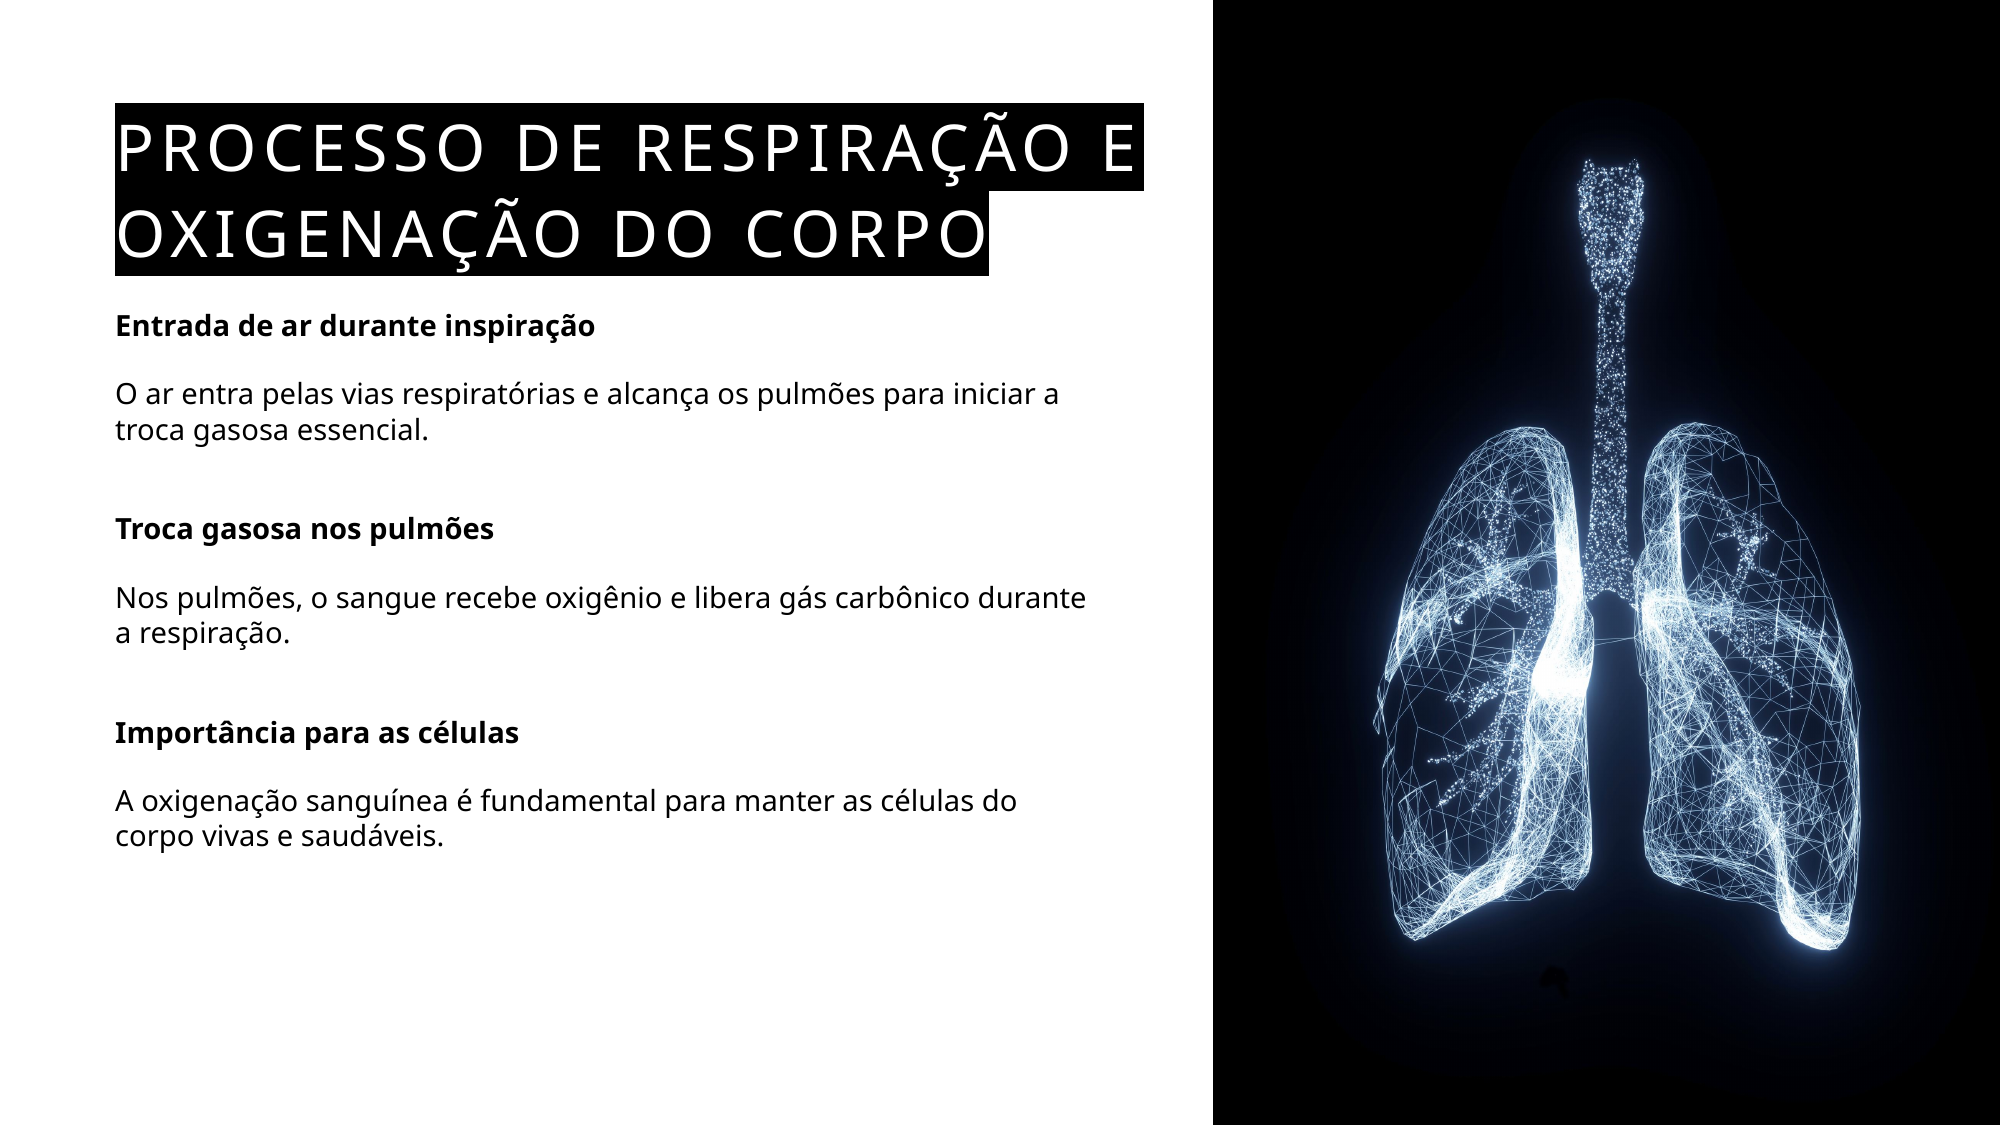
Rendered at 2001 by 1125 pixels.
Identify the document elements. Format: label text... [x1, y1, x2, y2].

text_box Entrada de ar durante inspiração O ar entra pelas vias respiratórias e alcança os pulmões para iniciar a troca gasosa essencial. Troca gasosa nos pulmões Nos pulmões, o sangue recebe oxigênio e libera gás carbônico durante a respiração. Importância para as células A oxigenação sanguínea é fundamental para manter as células do corpo vivas e saudáveis. [100, 299, 1107, 1037]
title Processo de respiração e oxigenação do corpo [100, 90, 1213, 278]
picture [1213, 0, 2000, 1125]
